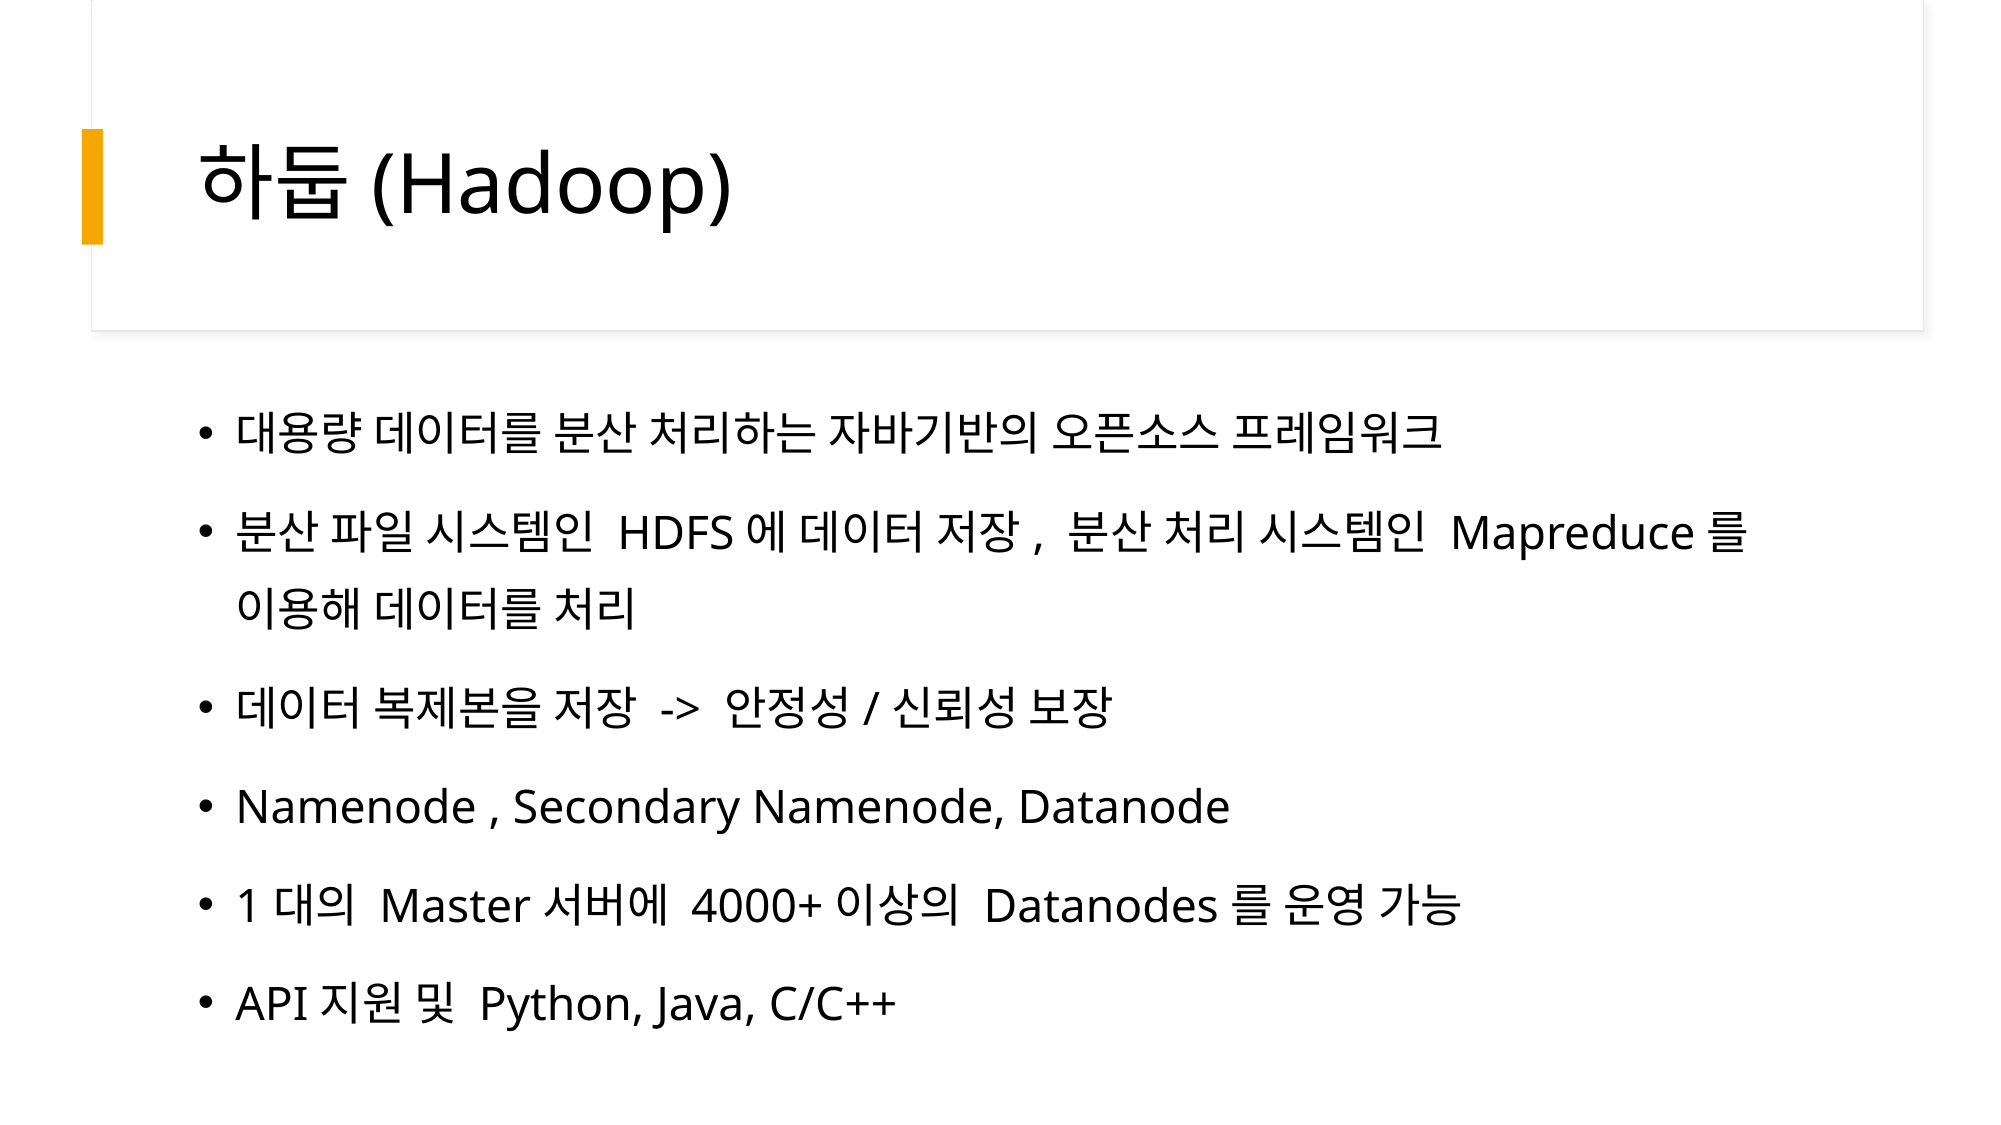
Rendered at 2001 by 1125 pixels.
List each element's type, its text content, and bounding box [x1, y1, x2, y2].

list 대용량 데이터를 분산 처리하는 자바기반의 오픈소스 프레임워크 분산 파일 시스템인 HDFS에 데이터 저장, 분산 처리 시스템인 Mapreduce를 이용해 데이터를 처리 데이터 복제본을 저장 -> 안정성/신뢰성 보장 Namenode , Secondary Namenode, Datanode 1대의 Master서버에 4000+이상의 Datanodes를 운영 가능 API지원 및 Python, Java, C/C++ [183, 374, 1851, 1058]
title 하둡(Hadoop) [183, 90, 1851, 284]
